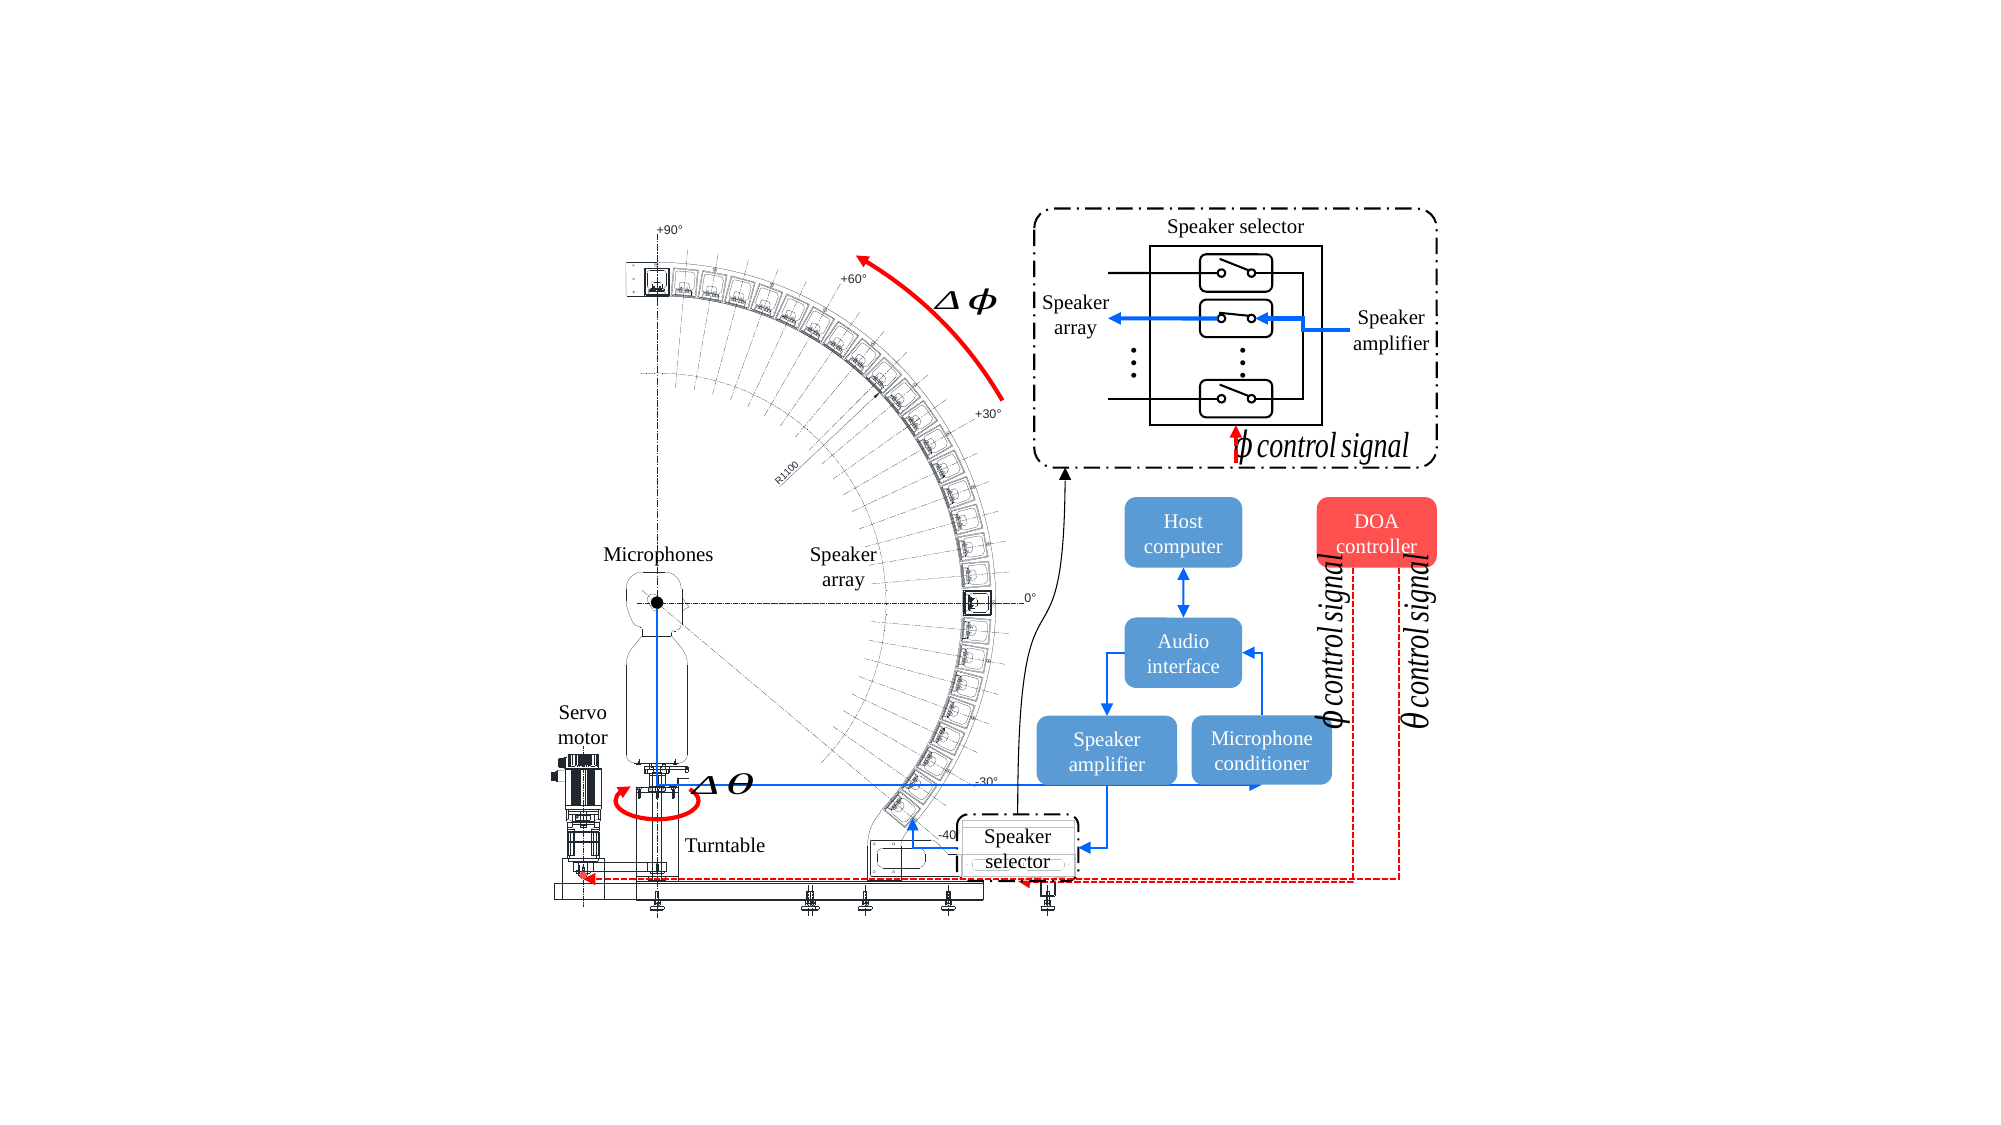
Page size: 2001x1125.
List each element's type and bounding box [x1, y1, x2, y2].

text_box [256, 202, 1452, 1004]
